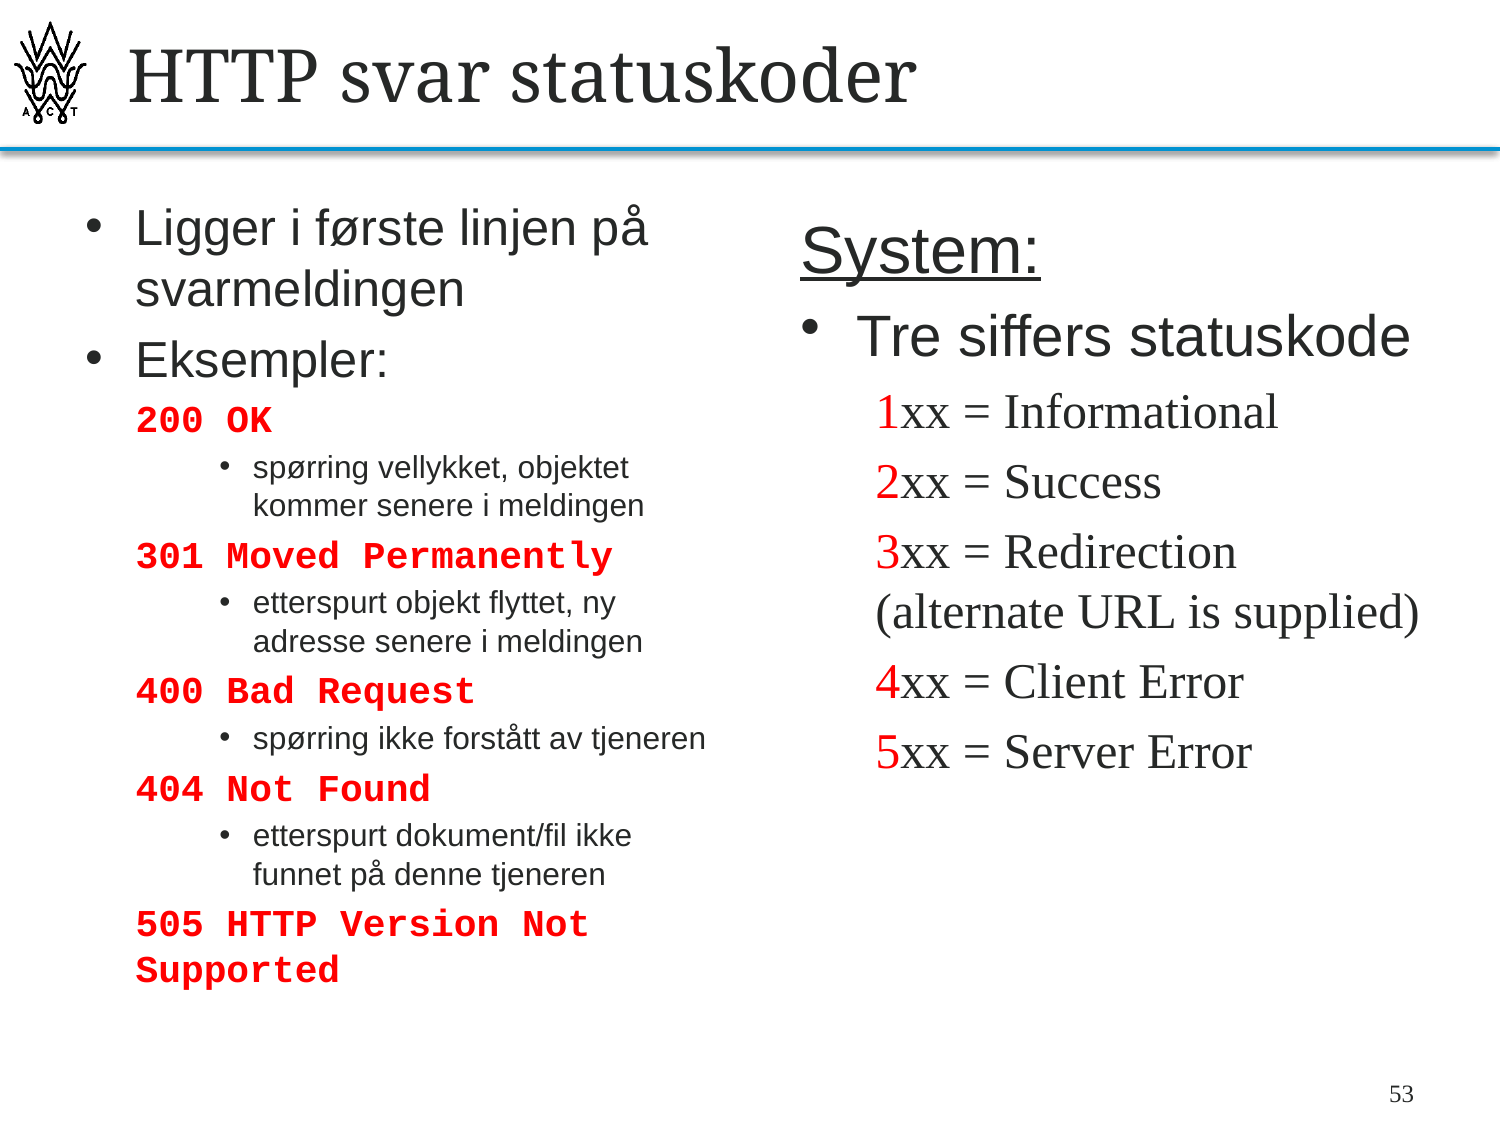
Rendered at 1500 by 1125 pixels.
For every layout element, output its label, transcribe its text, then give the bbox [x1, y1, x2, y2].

title HTTP svar statuskoder [112, 20, 1463, 125]
slide_number 53 [1351, 1062, 1430, 1123]
text_box System: Tre siffers statuskode 1xx = Informational 2xx = Success 3xx = Redirection (alternate URL is supplied) 4xx = Client Error 5xx = Server Error [785, 199, 1447, 1049]
list Ligger i første linjen på svarmeldingen Eksempler: 200 OK spørring vellykket, objektet kommer senere i meldingen 301 Moved Permanently etterspurt objekt flyttet, ny adresse senere i meldingen 400 Bad Request spørring ikke forstått av tjeneren 404 Not Found etterspurt dokument/fil ikke funnet på denne tjeneren 505 HTTP Version Not Supported [70, 187, 732, 1037]
picture [0, 0, 113, 146]
